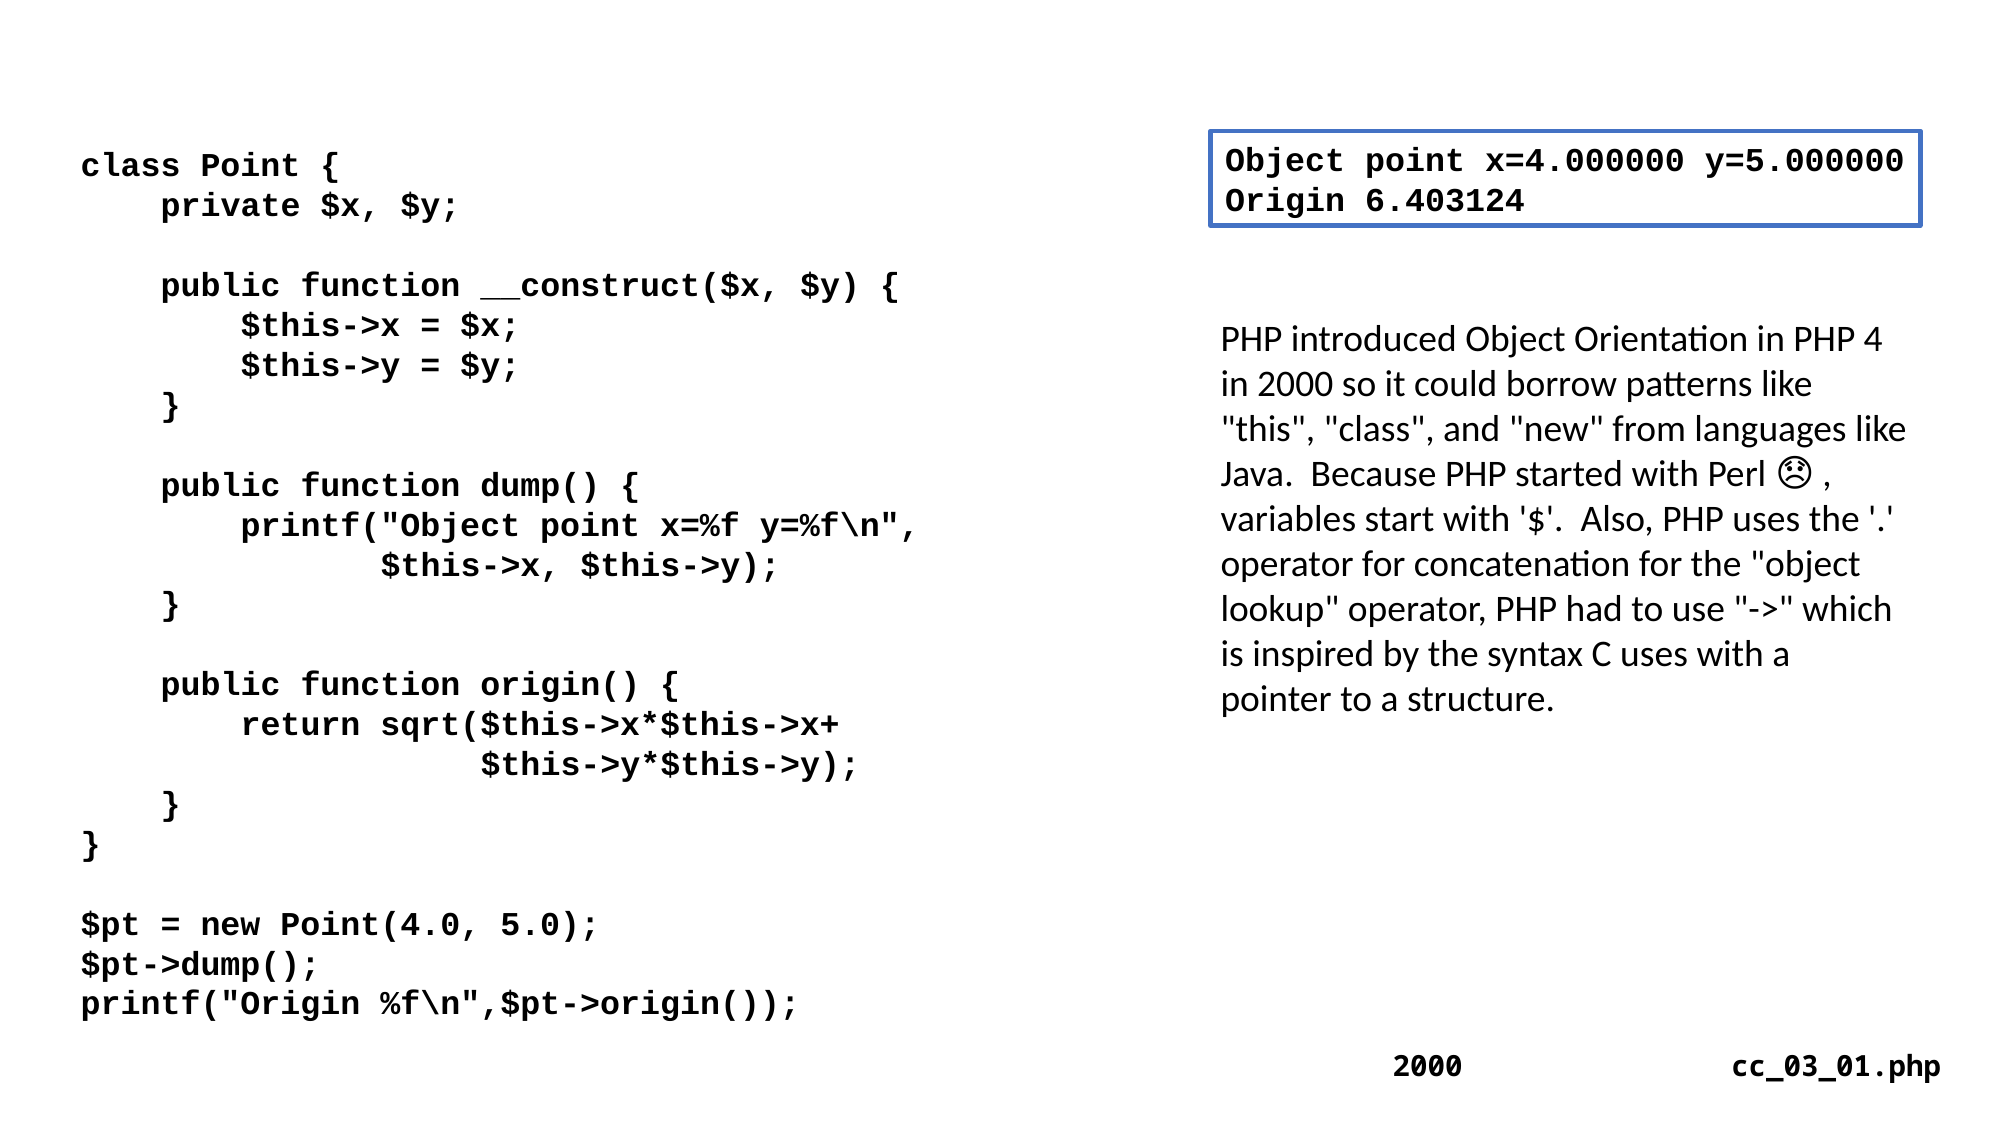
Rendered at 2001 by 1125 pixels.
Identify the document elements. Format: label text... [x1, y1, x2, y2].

text_box Object point x=4.000000 y=5.000000 Origin 6.403124 [1210, 131, 1921, 226]
text_box class Point { private $x, $y; public function __construct($x, $y) { $this->x = $x; $this->y = $y; } public function dump() { printf("Object point x=%f y=%f\n", $this->x, $this->y); } public function origin() { return sqrt($this->x*$this->x+ $this->y*$this->y); } } $pt = new Point(4.0, 5.0); $pt->dump(); printf("Origin %f\n",$pt->origin()); [65, 136, 956, 1030]
text_box 2000 [1377, 1039, 1652, 1090]
text_box PHP introduced Object Orientation in PHP 4 in 2000 so it could borrow patterns like "this", "class", and "new" from languages like Java. Because PHP started with Perl 😞 , variables start with '$'. Also, PHP uses the '.' operator for concatenation for the "object lookup" operator, PHP had to use "->" which is inspired by the syntax C uses with a pointer to a structure. [1205, 307, 1925, 727]
text_box cc_03_01.php [1716, 1039, 1990, 1090]
